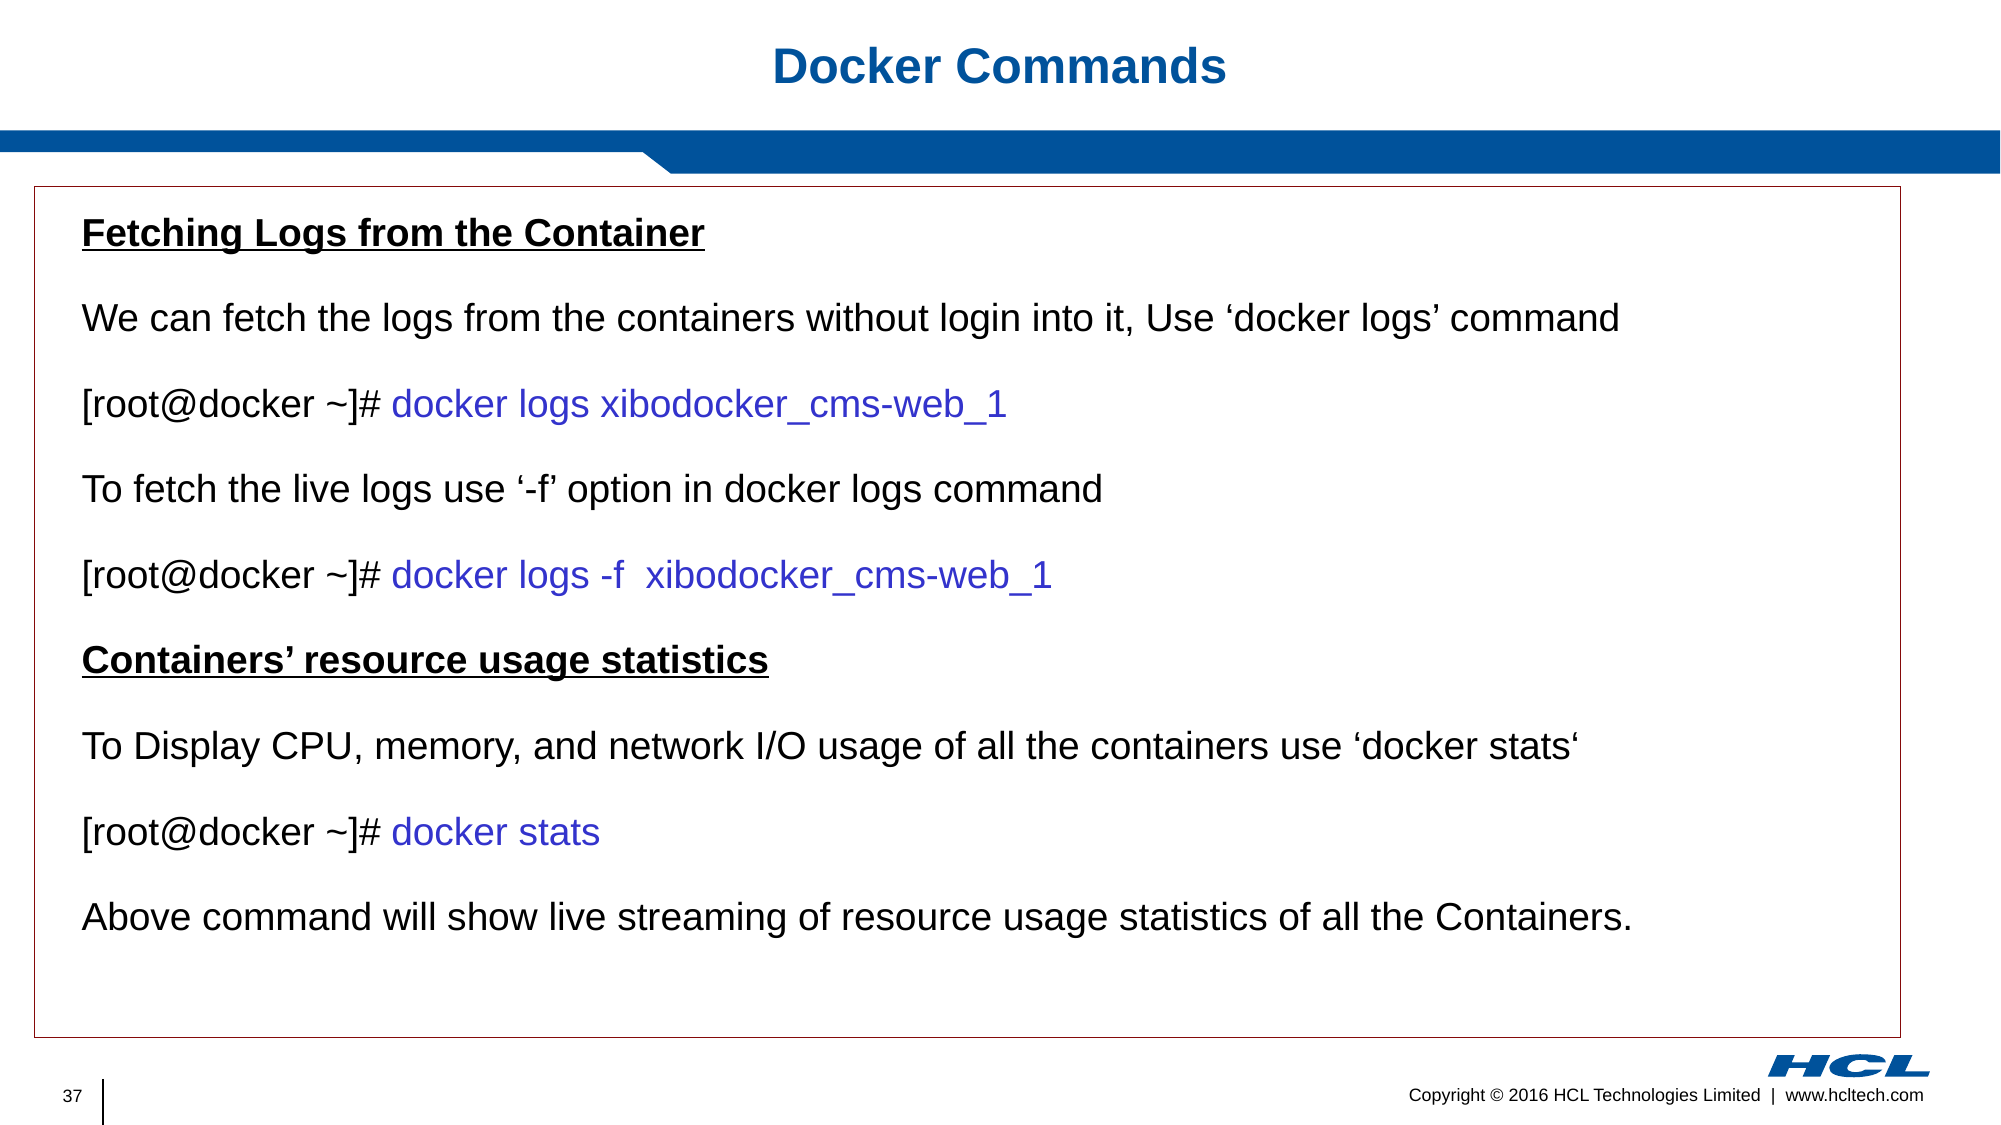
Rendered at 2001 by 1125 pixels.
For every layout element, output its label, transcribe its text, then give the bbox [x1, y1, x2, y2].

title Docker Commands [66, 2, 1934, 126]
text_box [34, 186, 1901, 1038]
